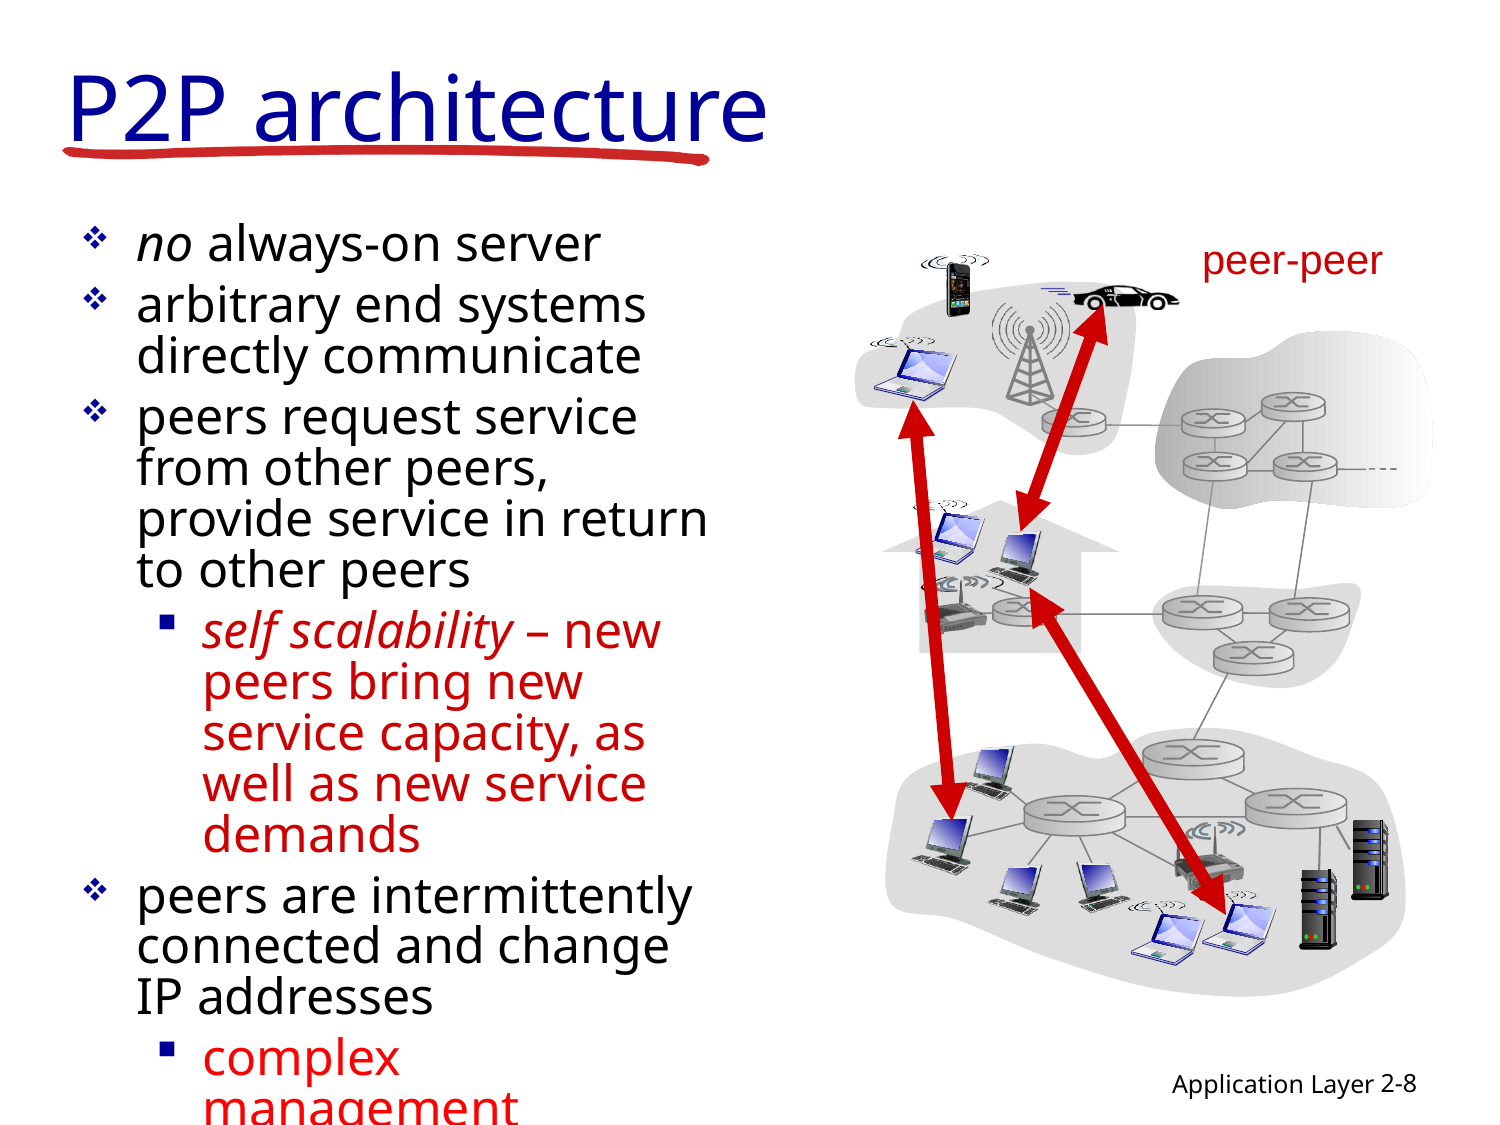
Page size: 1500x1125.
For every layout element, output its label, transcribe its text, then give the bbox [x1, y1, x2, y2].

list no always-on server arbitrary end systems directly communicate peers request service from other peers, provide service in return to other peers self scalability – new peers bring new service capacity, as well as new service demands peers are intermittently connected and change IP addresses complex management [65, 213, 730, 732]
title P2P architecture [50, 37, 763, 172]
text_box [853, 463, 1435, 732]
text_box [768, 6, 1453, 455]
picture [59, 139, 718, 172]
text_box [36, 733, 1500, 1125]
